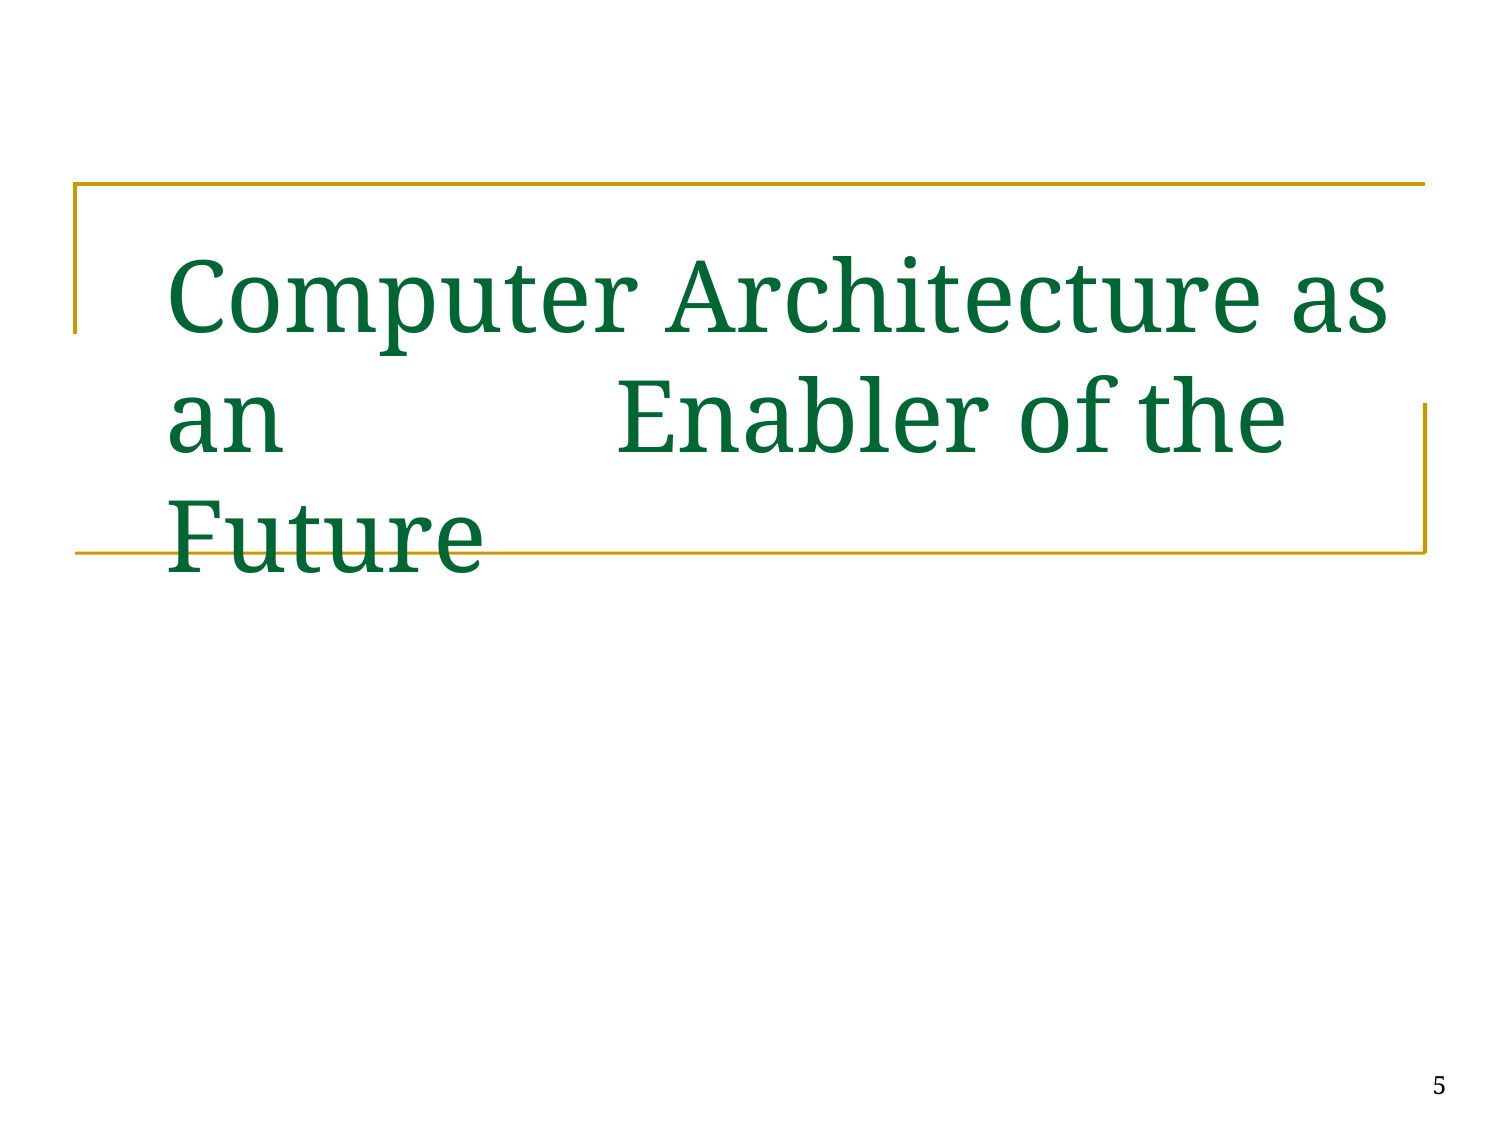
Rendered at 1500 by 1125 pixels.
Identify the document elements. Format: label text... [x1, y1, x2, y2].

title Computer Architecture as an Enabler of the Future [150, 224, 1450, 513]
slide_number 5 [1111, 1036, 1462, 1112]
